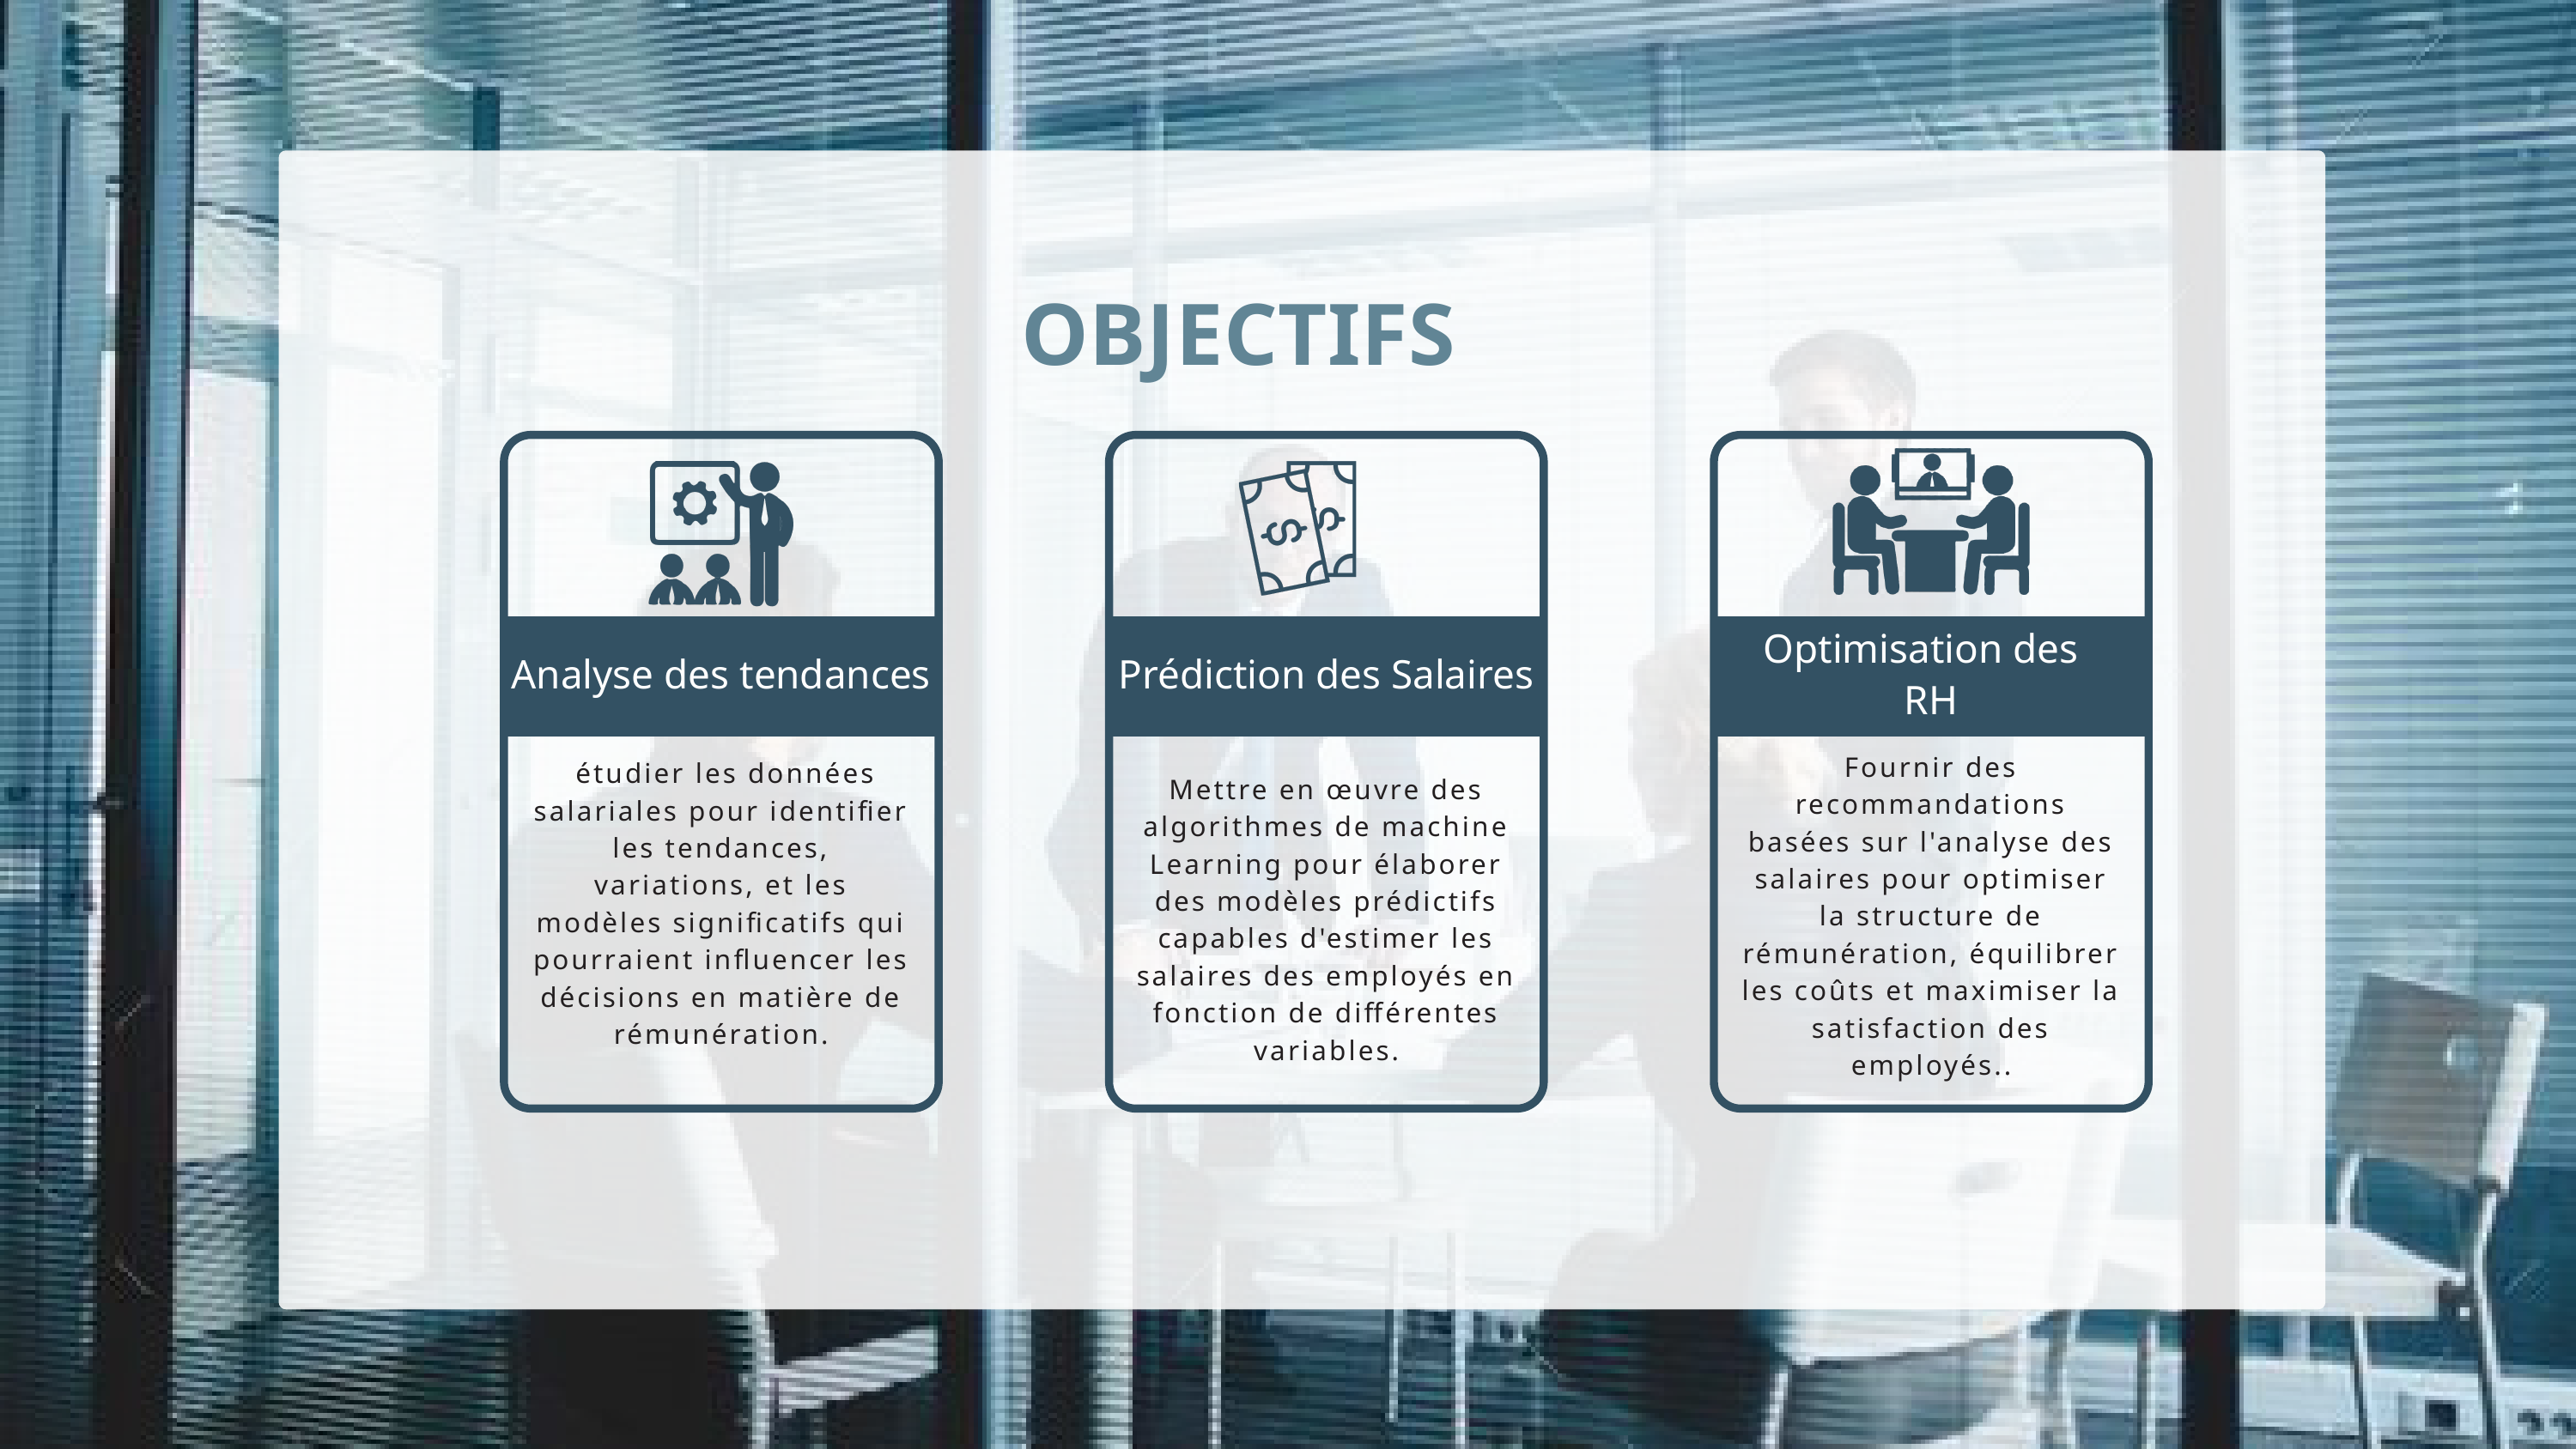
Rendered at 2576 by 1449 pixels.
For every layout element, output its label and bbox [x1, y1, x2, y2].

text_box [503, 615, 939, 737]
text_box [1109, 743, 1545, 1109]
text_box [503, 743, 939, 1109]
text_box [1109, 615, 1545, 737]
text_box [1713, 743, 2149, 1109]
text_box [278, 150, 2326, 1310]
text_box [0, 0, 2576, 1449]
text_box [1713, 615, 2149, 737]
text_box [1109, 434, 1545, 615]
text_box [1713, 434, 2149, 615]
text_box [503, 434, 939, 615]
